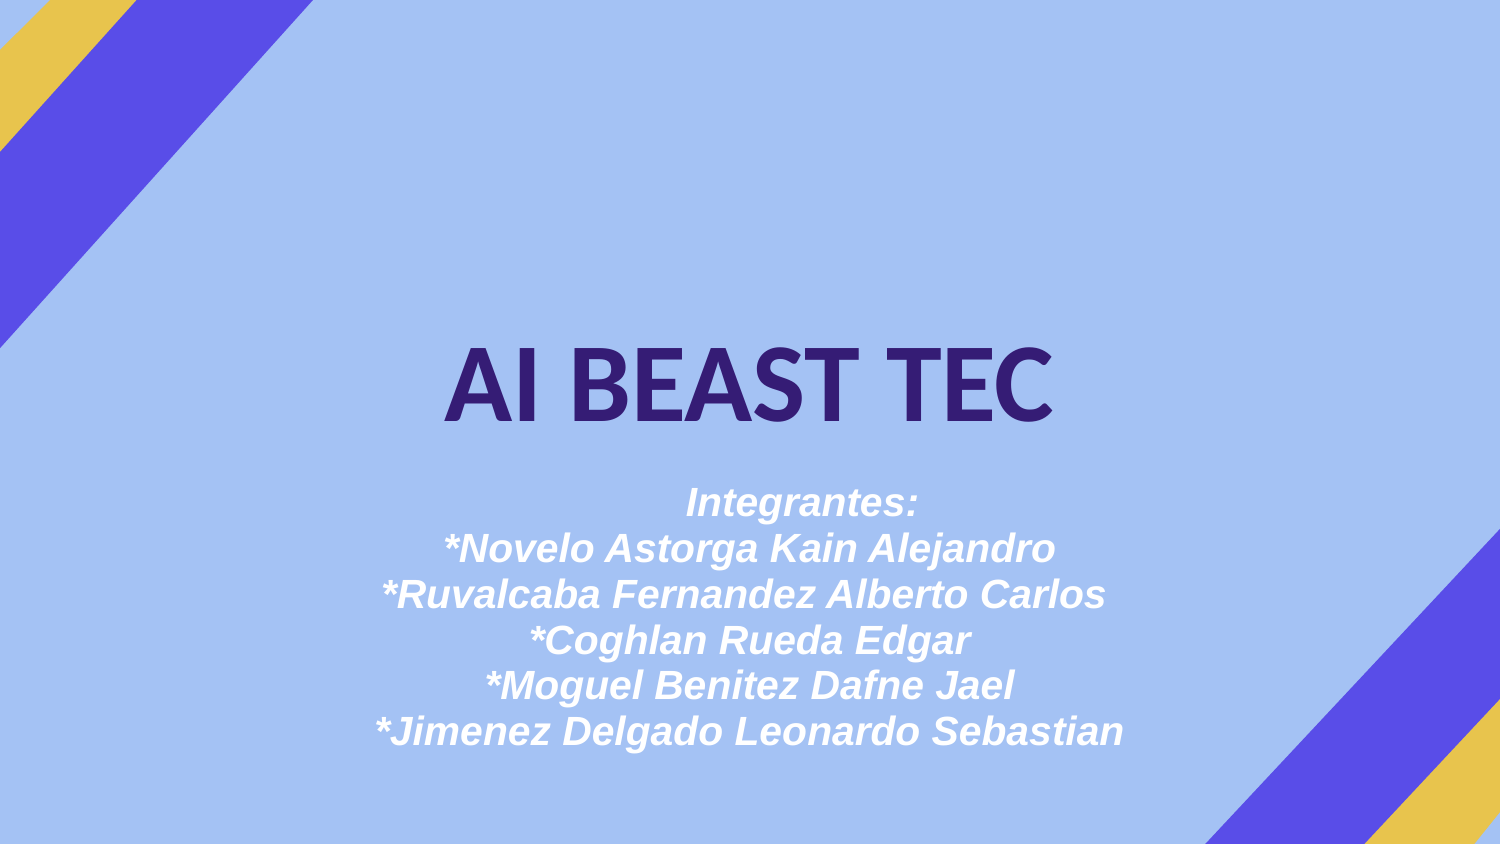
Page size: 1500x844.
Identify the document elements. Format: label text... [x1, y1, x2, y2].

title AI BEAST TEC [51, 128, 1449, 464]
subtitle Integrantes: *Novelo Astorga Kain Alejandro *Ruvalcaba Fernandez Alberto Carlos *Coghlan Rueda Edgar *Moguel Benitez Dafne Jael *Jimenez Delgado Leonardo Sebastian [51, 464, 1449, 771]
text_box [1205, 528, 1500, 844]
text_box [0, 0, 135, 150]
text_box [0, 0, 313, 349]
text_box [1366, 700, 1500, 844]
